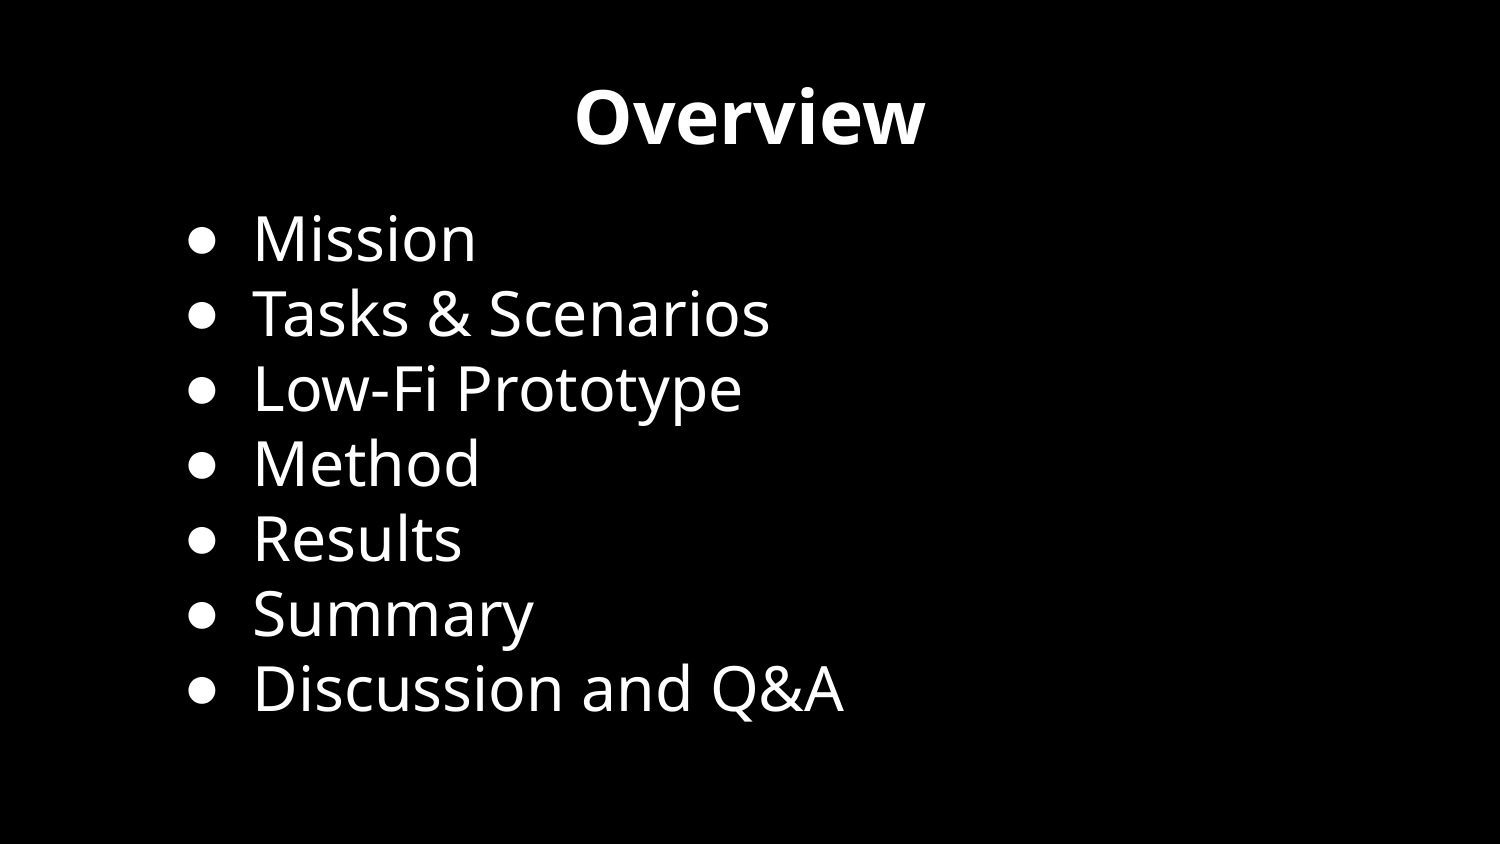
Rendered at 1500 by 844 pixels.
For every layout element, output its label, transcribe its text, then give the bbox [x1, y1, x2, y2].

title Overview [75, 33, 1425, 175]
list Mission Tasks & Scenarios Low-Fi Prototype Method Results Summary Discussion and Q&A [162, 184, 1500, 796]
